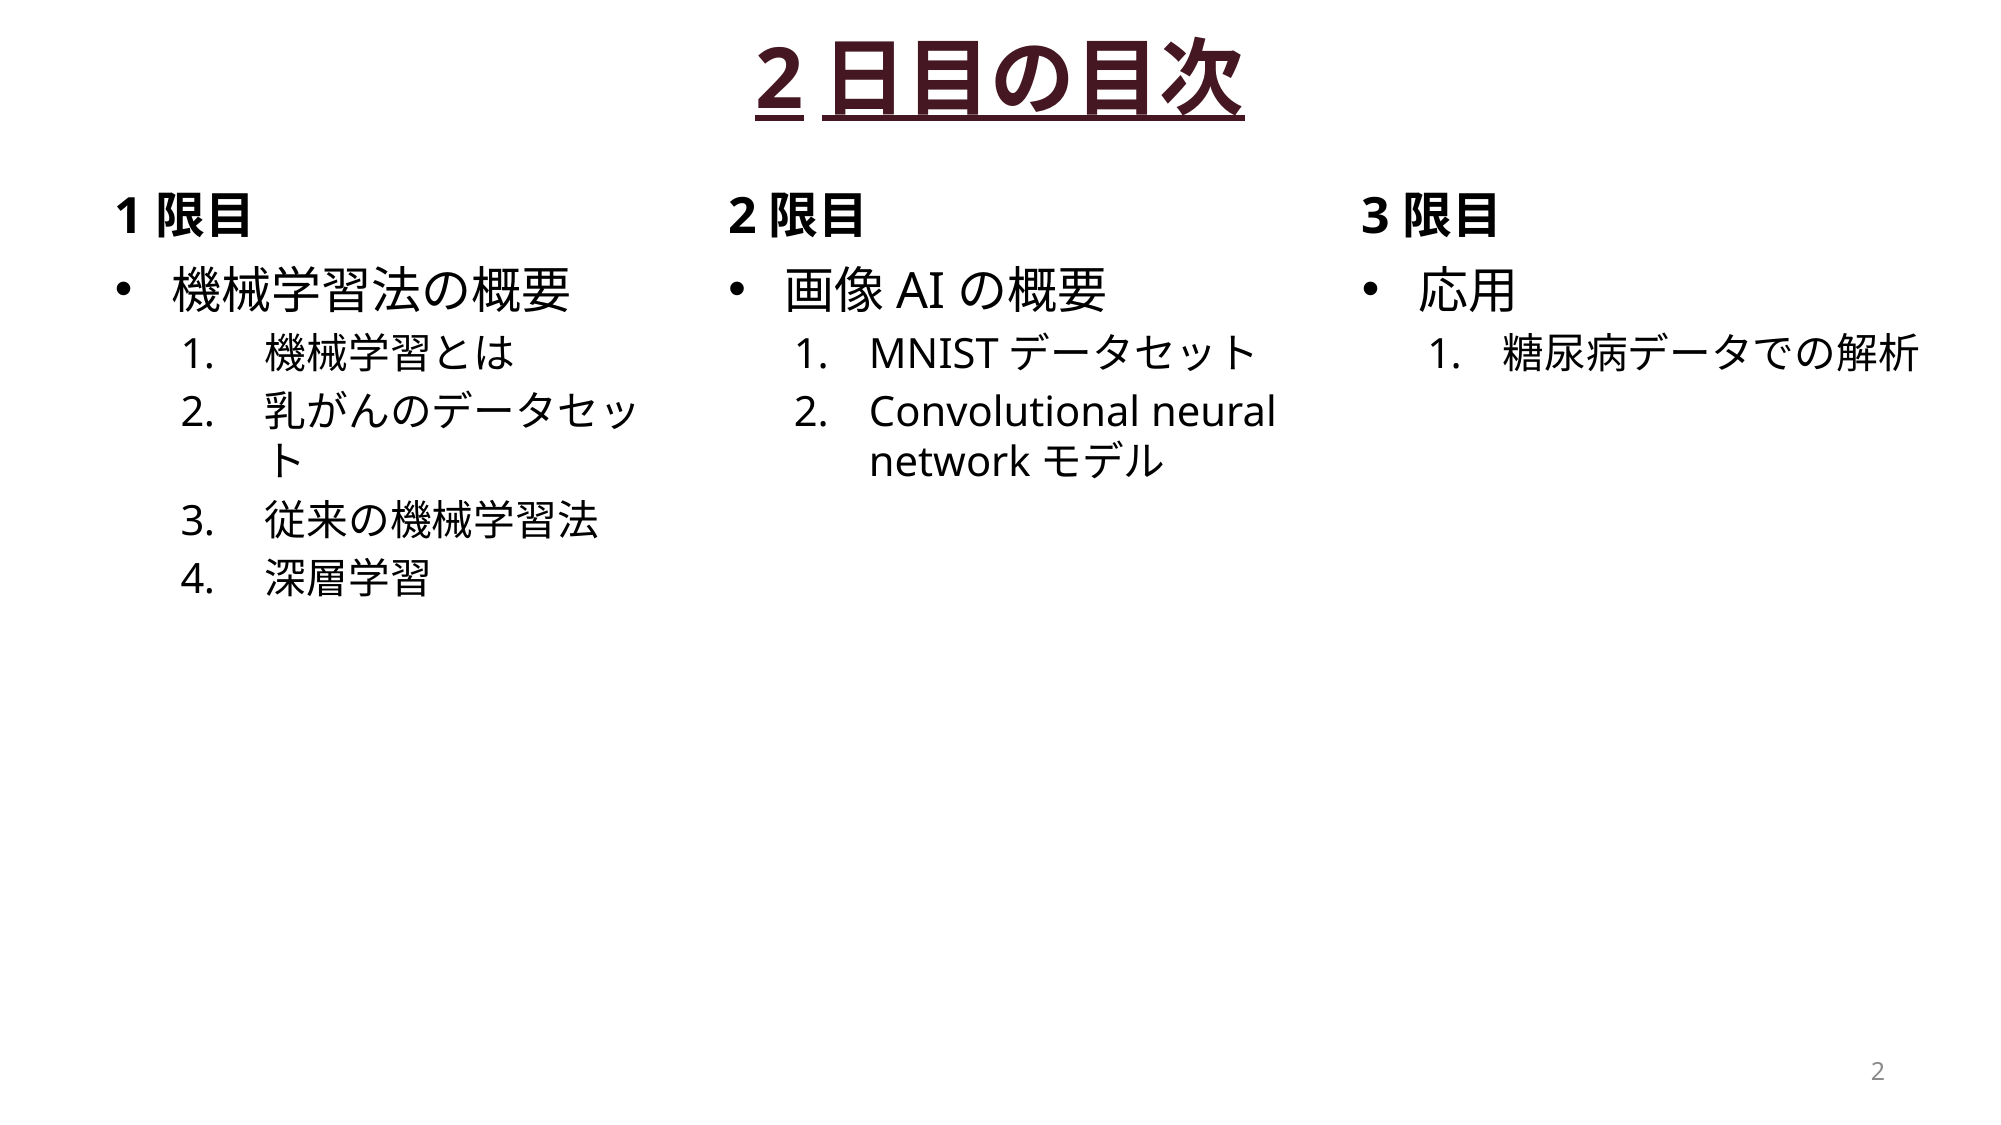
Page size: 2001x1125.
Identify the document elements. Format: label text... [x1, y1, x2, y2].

list 機械学習法の概要 機械学習とは 乳がんのデータセット 従来の機械学習法 深層学習 [99, 250, 669, 1043]
slide_number 2 [1433, 1043, 1900, 1103]
text_box 3限目 [1346, 145, 1981, 251]
list 1限目 [99, 145, 669, 250]
list 画像AIの概要 MNISTデータセット Convolutional neural networkモデル [713, 250, 1303, 1043]
list 2限目 [713, 145, 1346, 251]
title 2日目の目次 [99, 16, 1900, 134]
text_box 応用 糖尿病データでの解析 [1346, 250, 1937, 1043]
